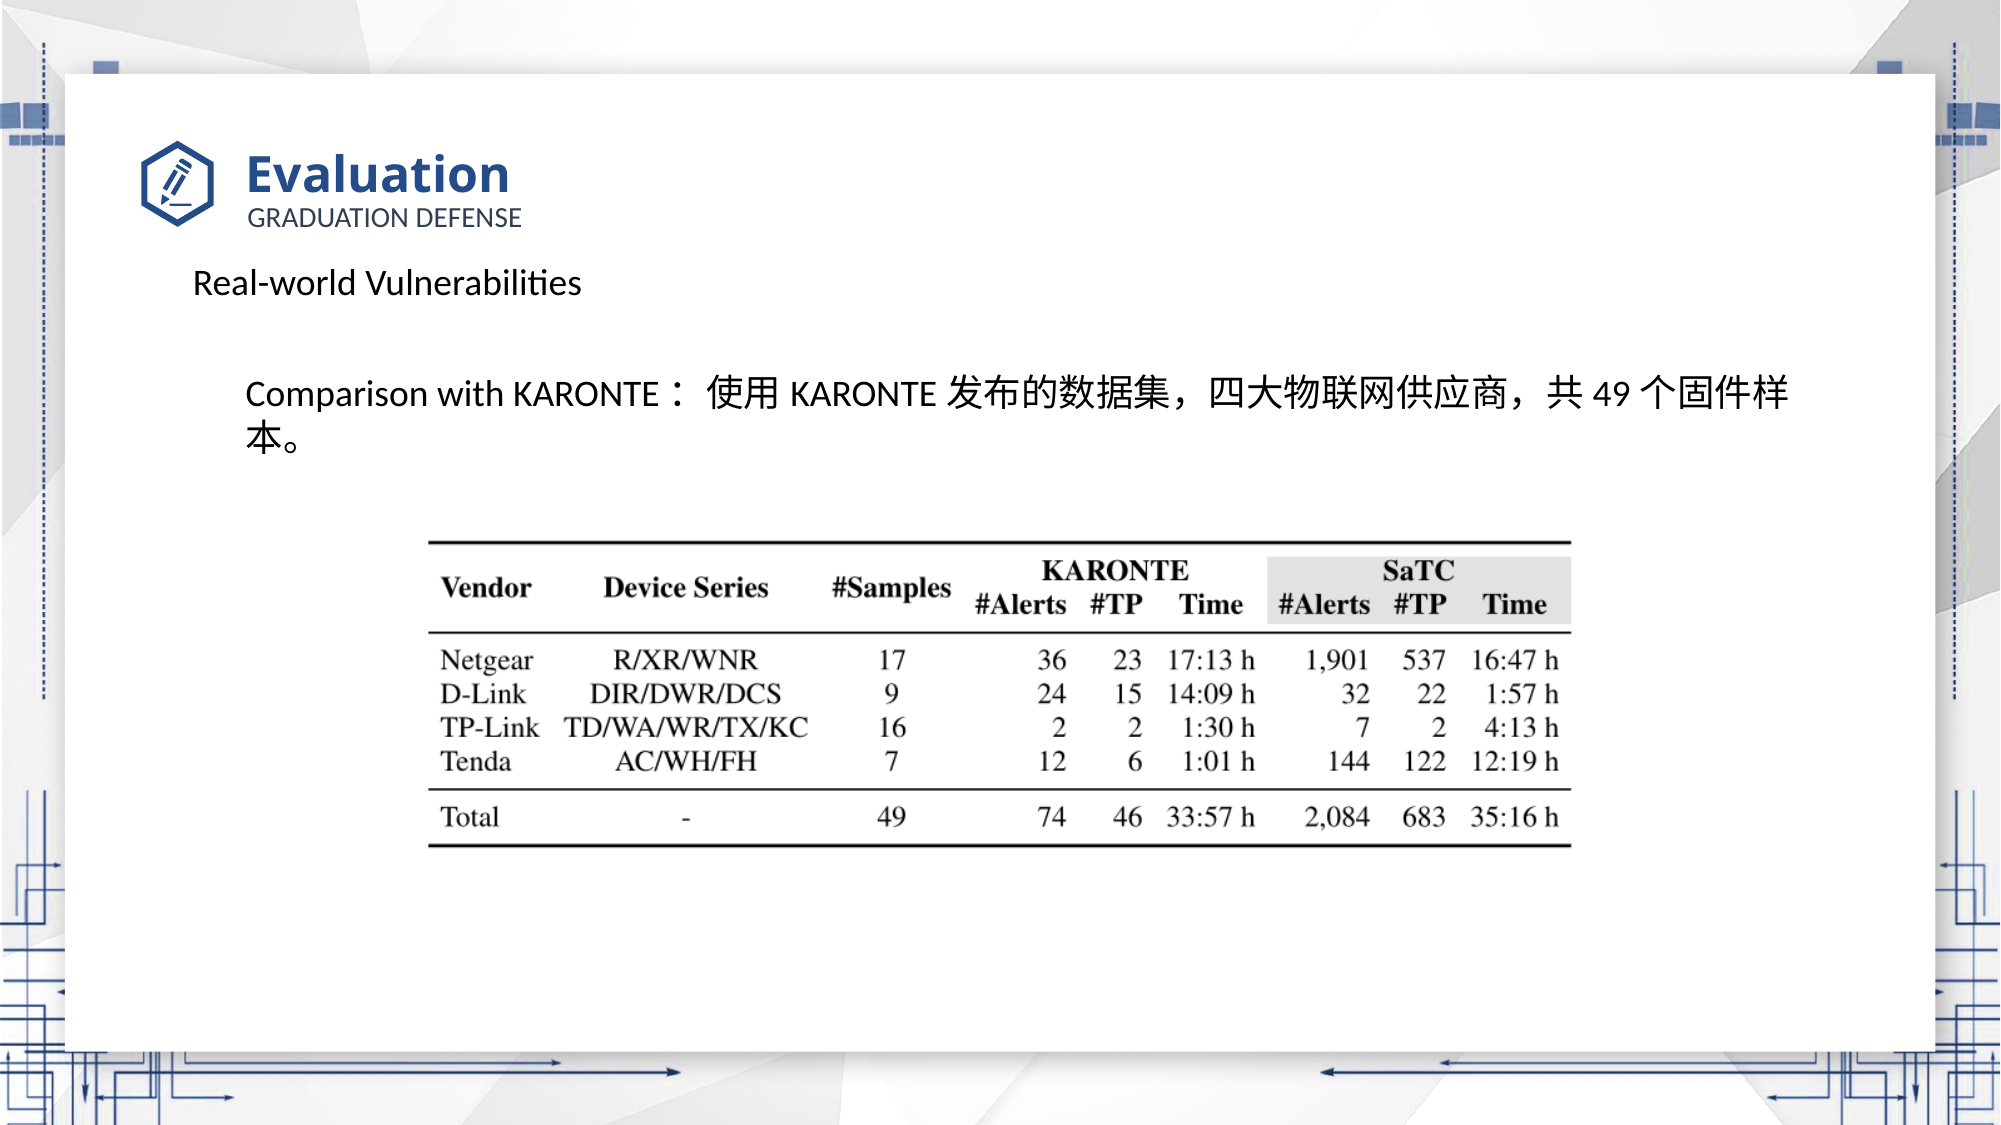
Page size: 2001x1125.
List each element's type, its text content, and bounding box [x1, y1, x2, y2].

title Evaluation [230, 123, 827, 199]
text_box Real-world Vulnerabilities [169, 250, 1170, 311]
text_box Comparison with KARONTE：使用KARONTE发布的数据集，四大物联网供应商，共49个固件样本。 [230, 361, 1811, 466]
picture [0, 0, 2001, 1125]
